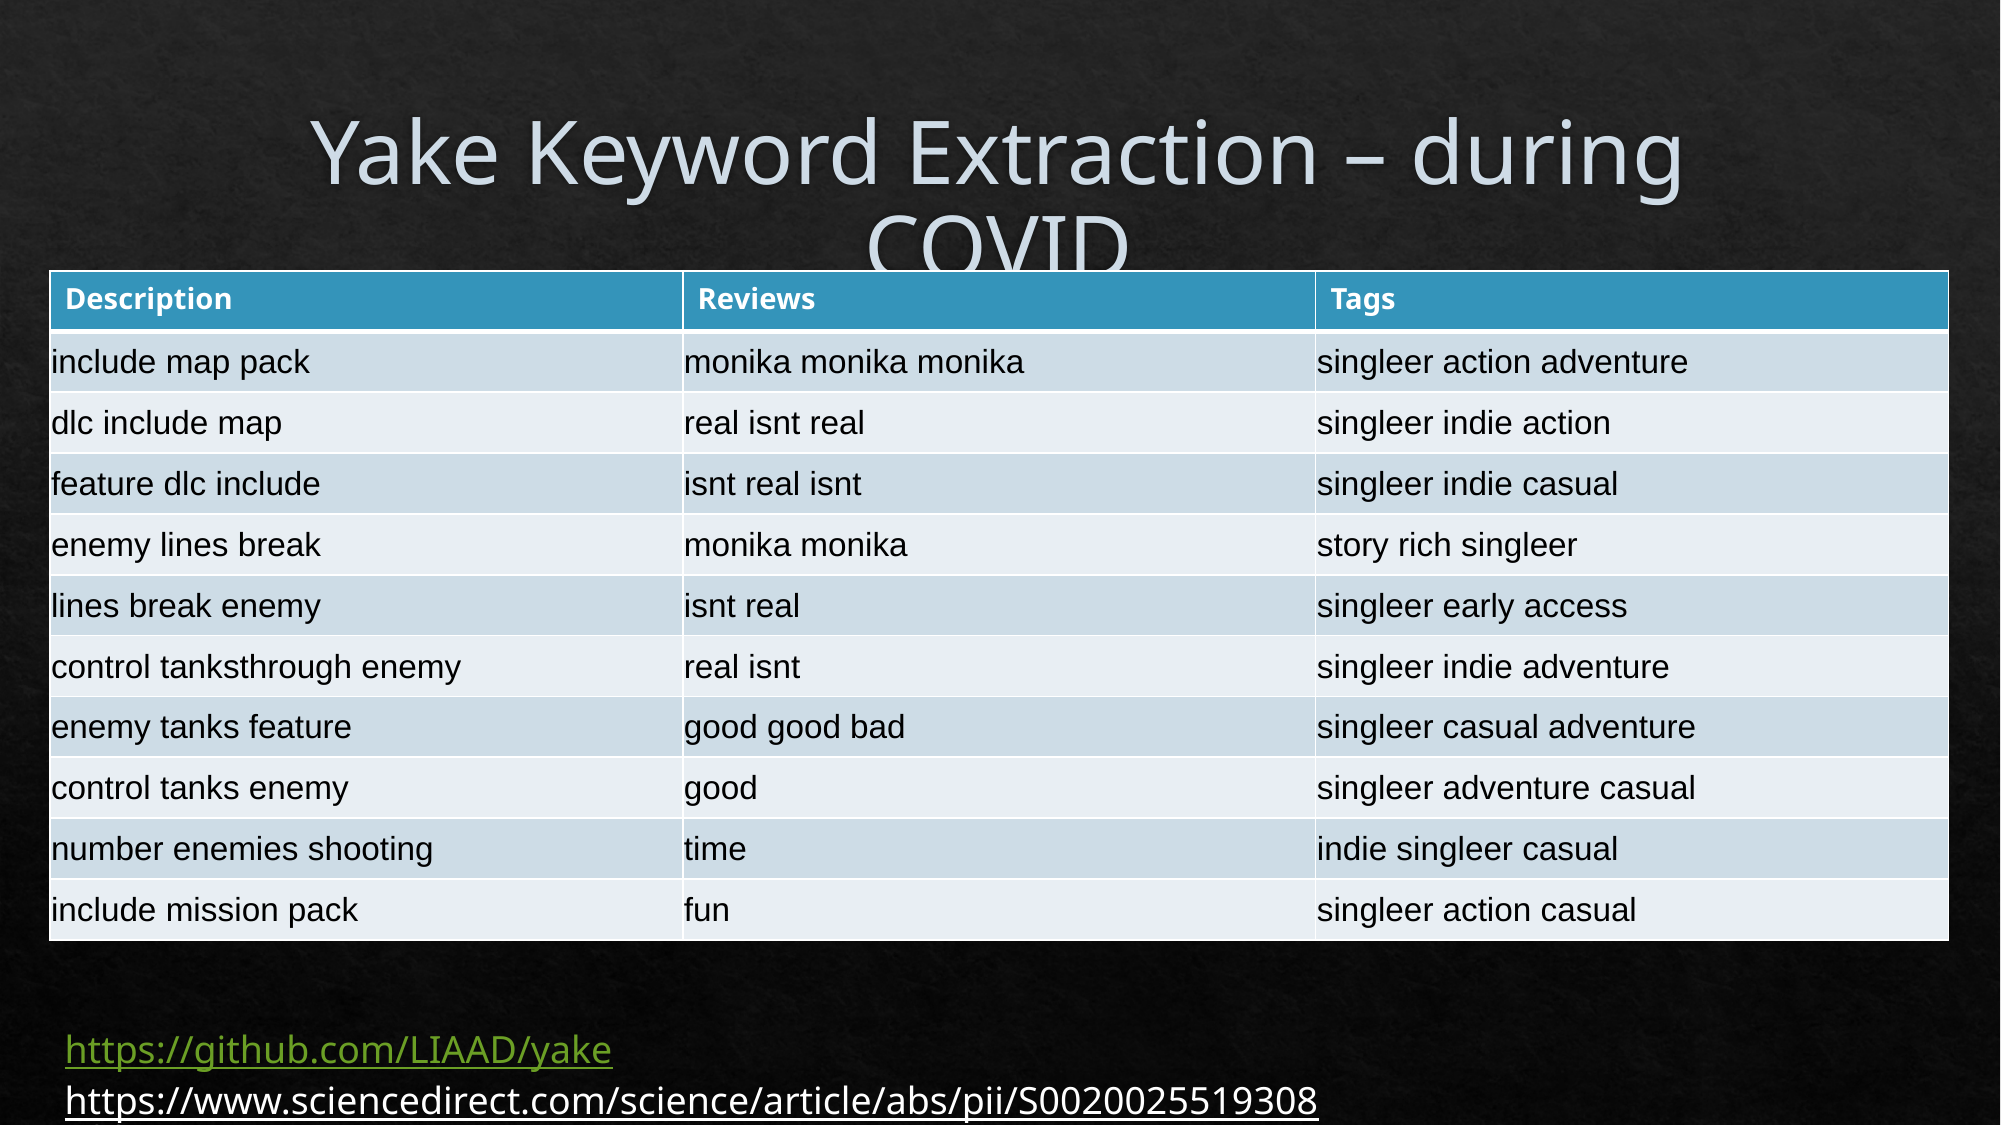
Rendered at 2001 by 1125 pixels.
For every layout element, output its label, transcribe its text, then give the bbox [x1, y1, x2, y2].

table_cell singleer indie action [1316, 393, 1948, 452]
table_cell good good bad [684, 697, 1315, 756]
table_cell isnt real isnt [684, 454, 1315, 513]
table_cell monika monika monika [684, 334, 1315, 391]
table_cell singleer action adventure [1316, 334, 1948, 391]
table_cell control tanksthrough enemy [51, 636, 682, 696]
table_cell number enemies shooting [51, 819, 682, 878]
table_cell enemy lines break [51, 515, 682, 574]
table_cell lines break enemy [51, 576, 682, 635]
table_cell story rich singleer [1316, 515, 1948, 574]
table_cell good [684, 758, 1315, 817]
table_cell singleer early access [1316, 576, 1948, 635]
table_cell feature dlc include [51, 454, 682, 513]
table_header Reviews [684, 272, 1315, 329]
table_cell monika monika [684, 515, 1315, 574]
table_cell isnt real [684, 576, 1315, 635]
table_cell fun [684, 880, 1315, 939]
table_cell indie singleer casual [1316, 819, 1948, 878]
table_cell control tanks enemy [51, 758, 682, 817]
table_cell singleer action casual [1316, 880, 1948, 939]
table_cell time [684, 819, 1315, 878]
text_box https://github.com/LIAAD/yake https://www.sciencedirect.com/science/article/abs/pii/S0020025519308588 [49, 1018, 1343, 1125]
table_cell dlc include map [51, 393, 682, 452]
table_header Tags [1316, 272, 1948, 329]
table_cell real isnt real [684, 393, 1315, 452]
title Yake Keyword Extraction – during COVID [149, 99, 1849, 270]
table_header Description [51, 272, 682, 329]
table_cell include map pack [51, 334, 682, 391]
table_cell singleer casual adventure [1316, 697, 1948, 756]
table_cell include mission pack [51, 880, 682, 939]
table_cell real isnt [684, 636, 1315, 696]
table_cell singleer indie casual [1316, 454, 1948, 513]
table_cell singleer adventure casual [1316, 758, 1948, 817]
table_cell singleer indie adventure [1316, 636, 1948, 696]
table_cell enemy tanks feature [51, 697, 682, 756]
